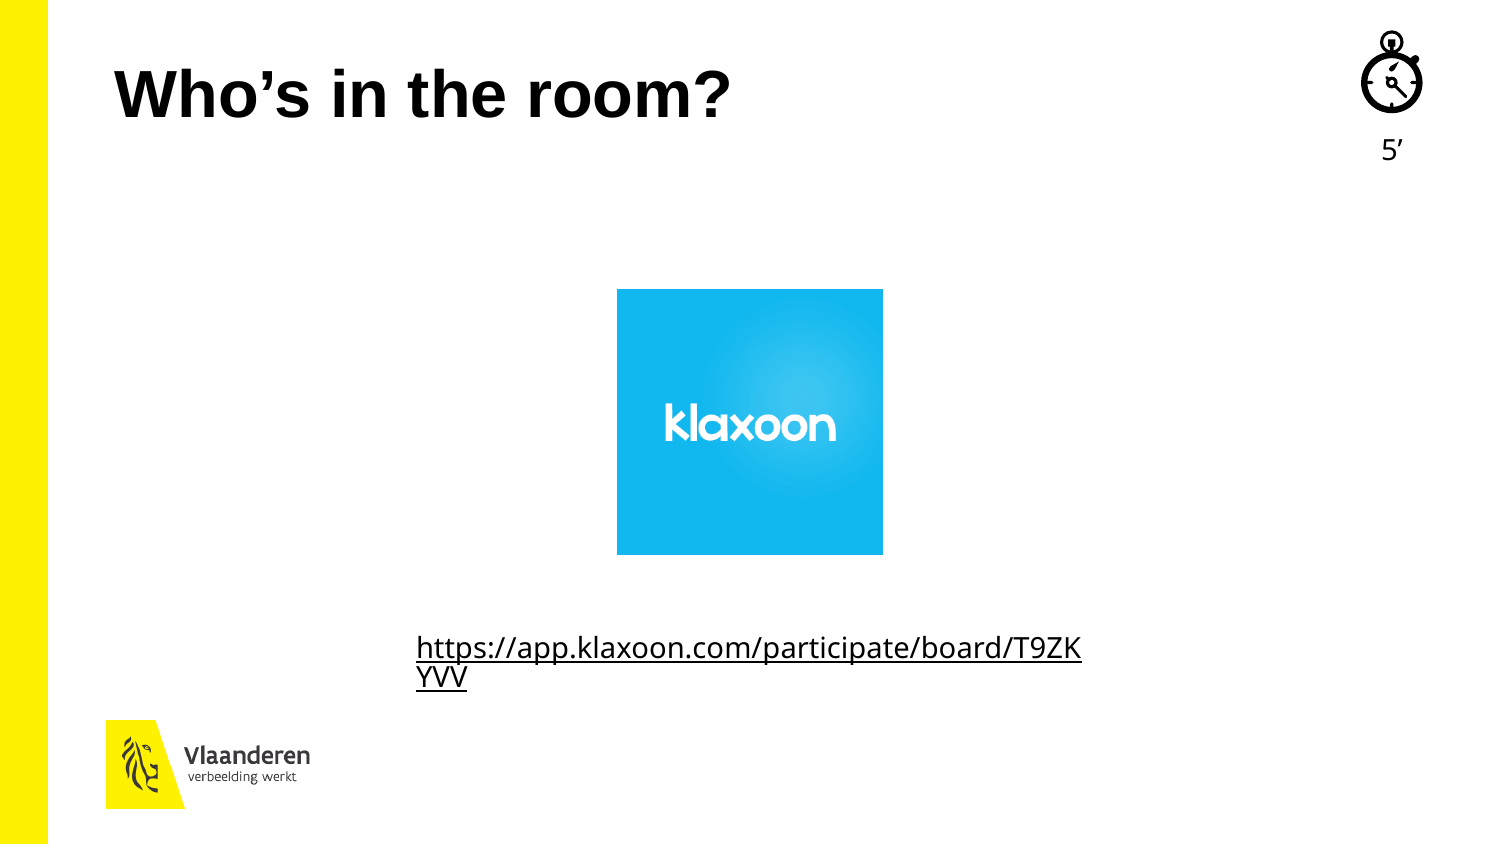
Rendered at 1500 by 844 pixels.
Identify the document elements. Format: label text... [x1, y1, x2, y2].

picture [699, 302, 883, 494]
text_box https://app.klaxoon.com/participate/board/T9ZKYVV [400, 614, 1100, 719]
text_box 5’ [1348, 121, 1436, 177]
picture [691, 404, 696, 440]
picture [666, 404, 688, 440]
picture [106, 720, 333, 809]
text_box [1361, 30, 1423, 114]
text_box Who’s in the room? [103, 44, 1397, 167]
